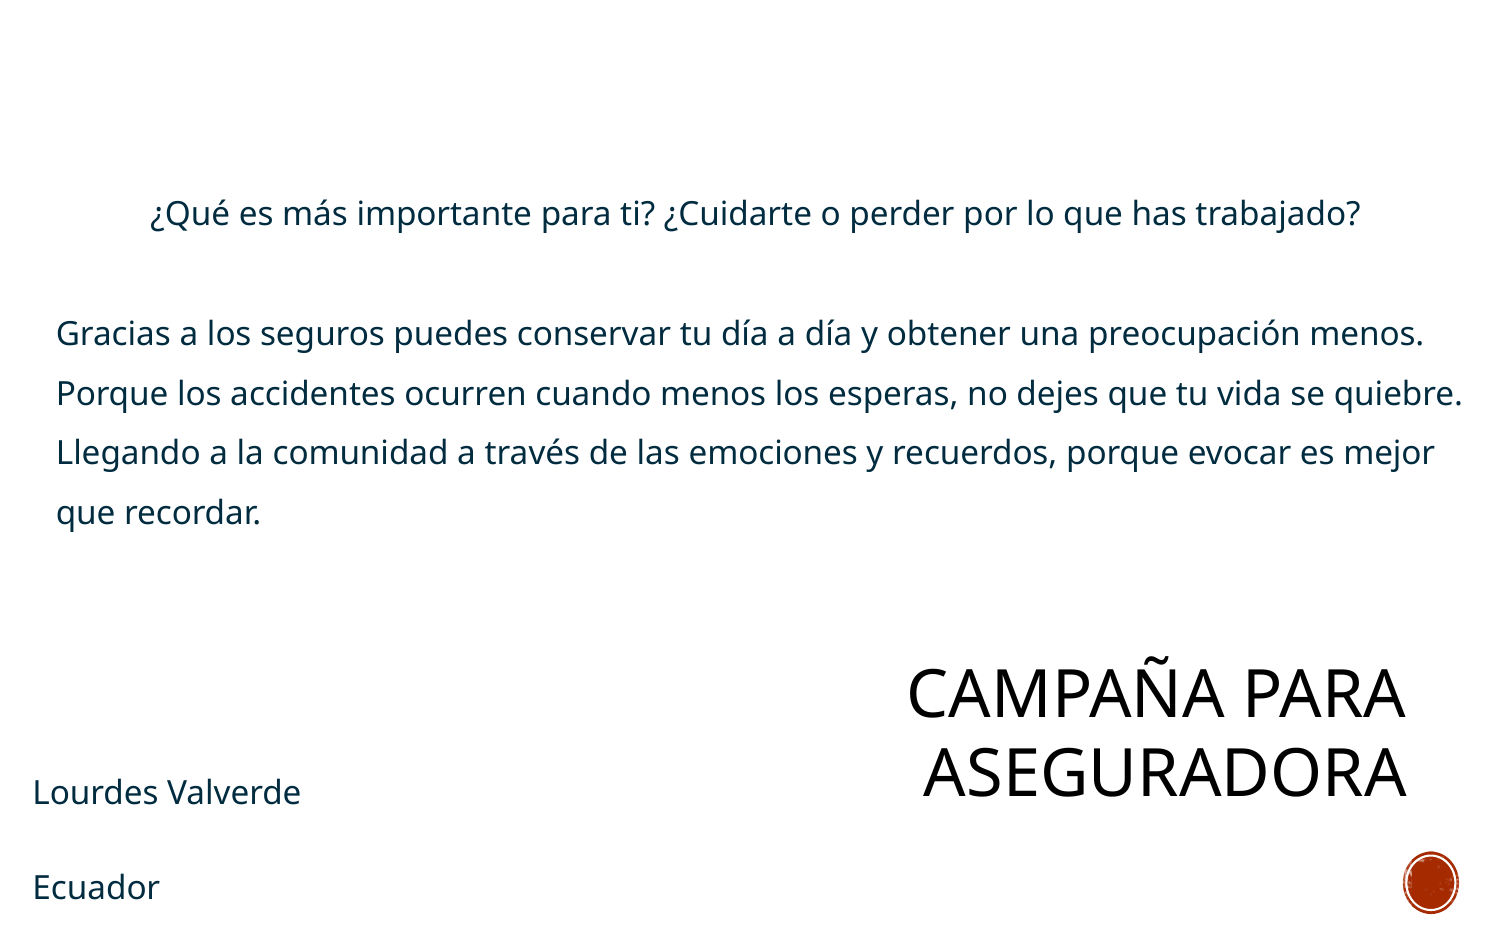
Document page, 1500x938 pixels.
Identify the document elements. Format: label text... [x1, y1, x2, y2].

text_box ¿Qué es más importante para ti? ¿Cuidarte o perder por lo que has trabajado? Gracias a los seguros puedes conservar tu día a día y obtener una preocupación menos. Porque los accidentes ocurren cuando menos los esperas, no dejes que tu vida se quiebre. Llegando a la comunidad a través de las emociones y recuerdos, porque evocar es mejor que recordar. [41, 164, 1481, 599]
text_box Lourdes Valverde [17, 763, 573, 819]
text_box Ecuador [17, 858, 432, 914]
text_box CAMPAÑA PARA ASEGURADORA [596, 642, 1500, 818]
